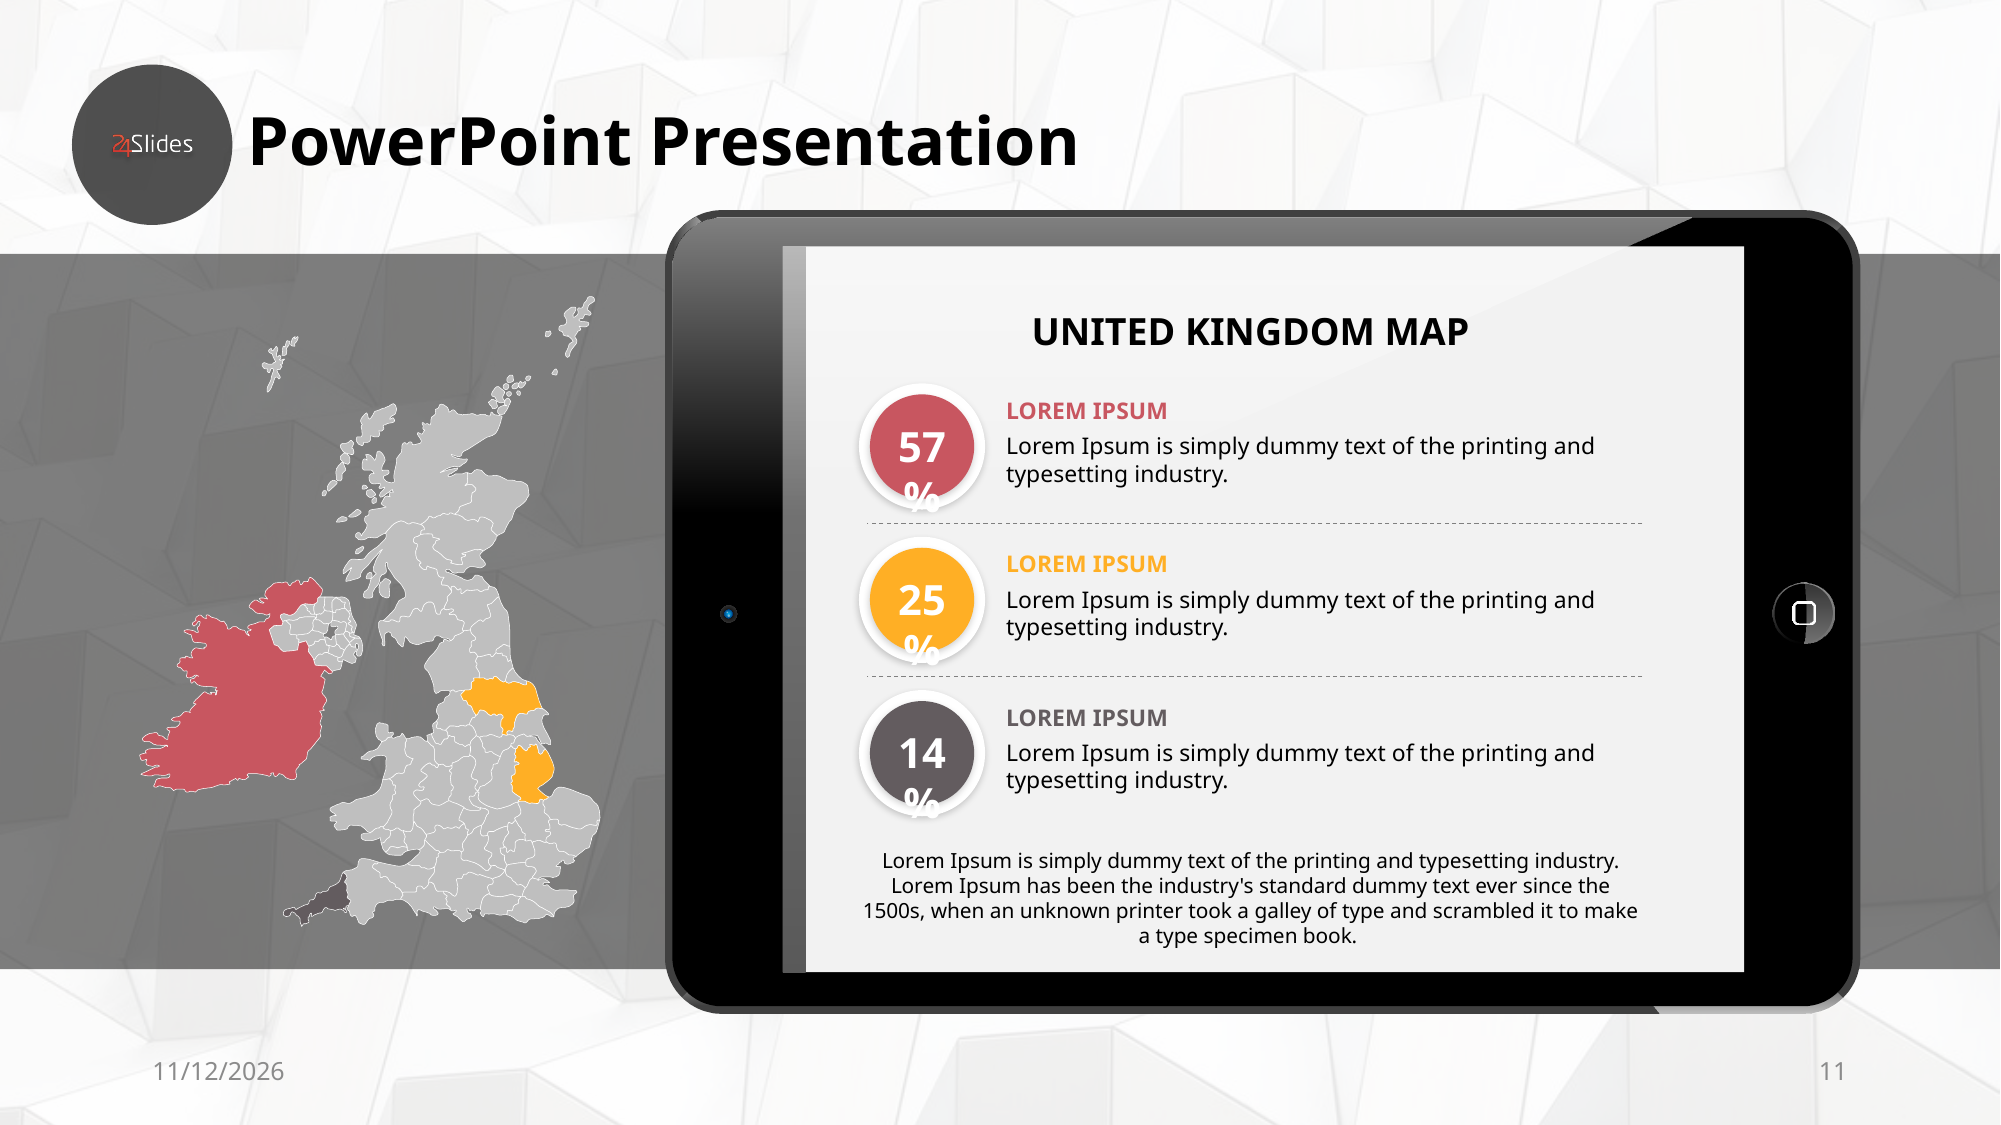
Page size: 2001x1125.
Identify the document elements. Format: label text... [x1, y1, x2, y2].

list PowerPoint Presentation [232, 100, 860, 189]
picture [110, 131, 195, 159]
text_box [0, 253, 666, 970]
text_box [858, 383, 1643, 817]
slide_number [137, 1042, 588, 1103]
slide_number 11 [1665, 1042, 1863, 1103]
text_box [139, 296, 600, 927]
text_box [1859, 253, 2000, 970]
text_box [860, 14, 1665, 1125]
